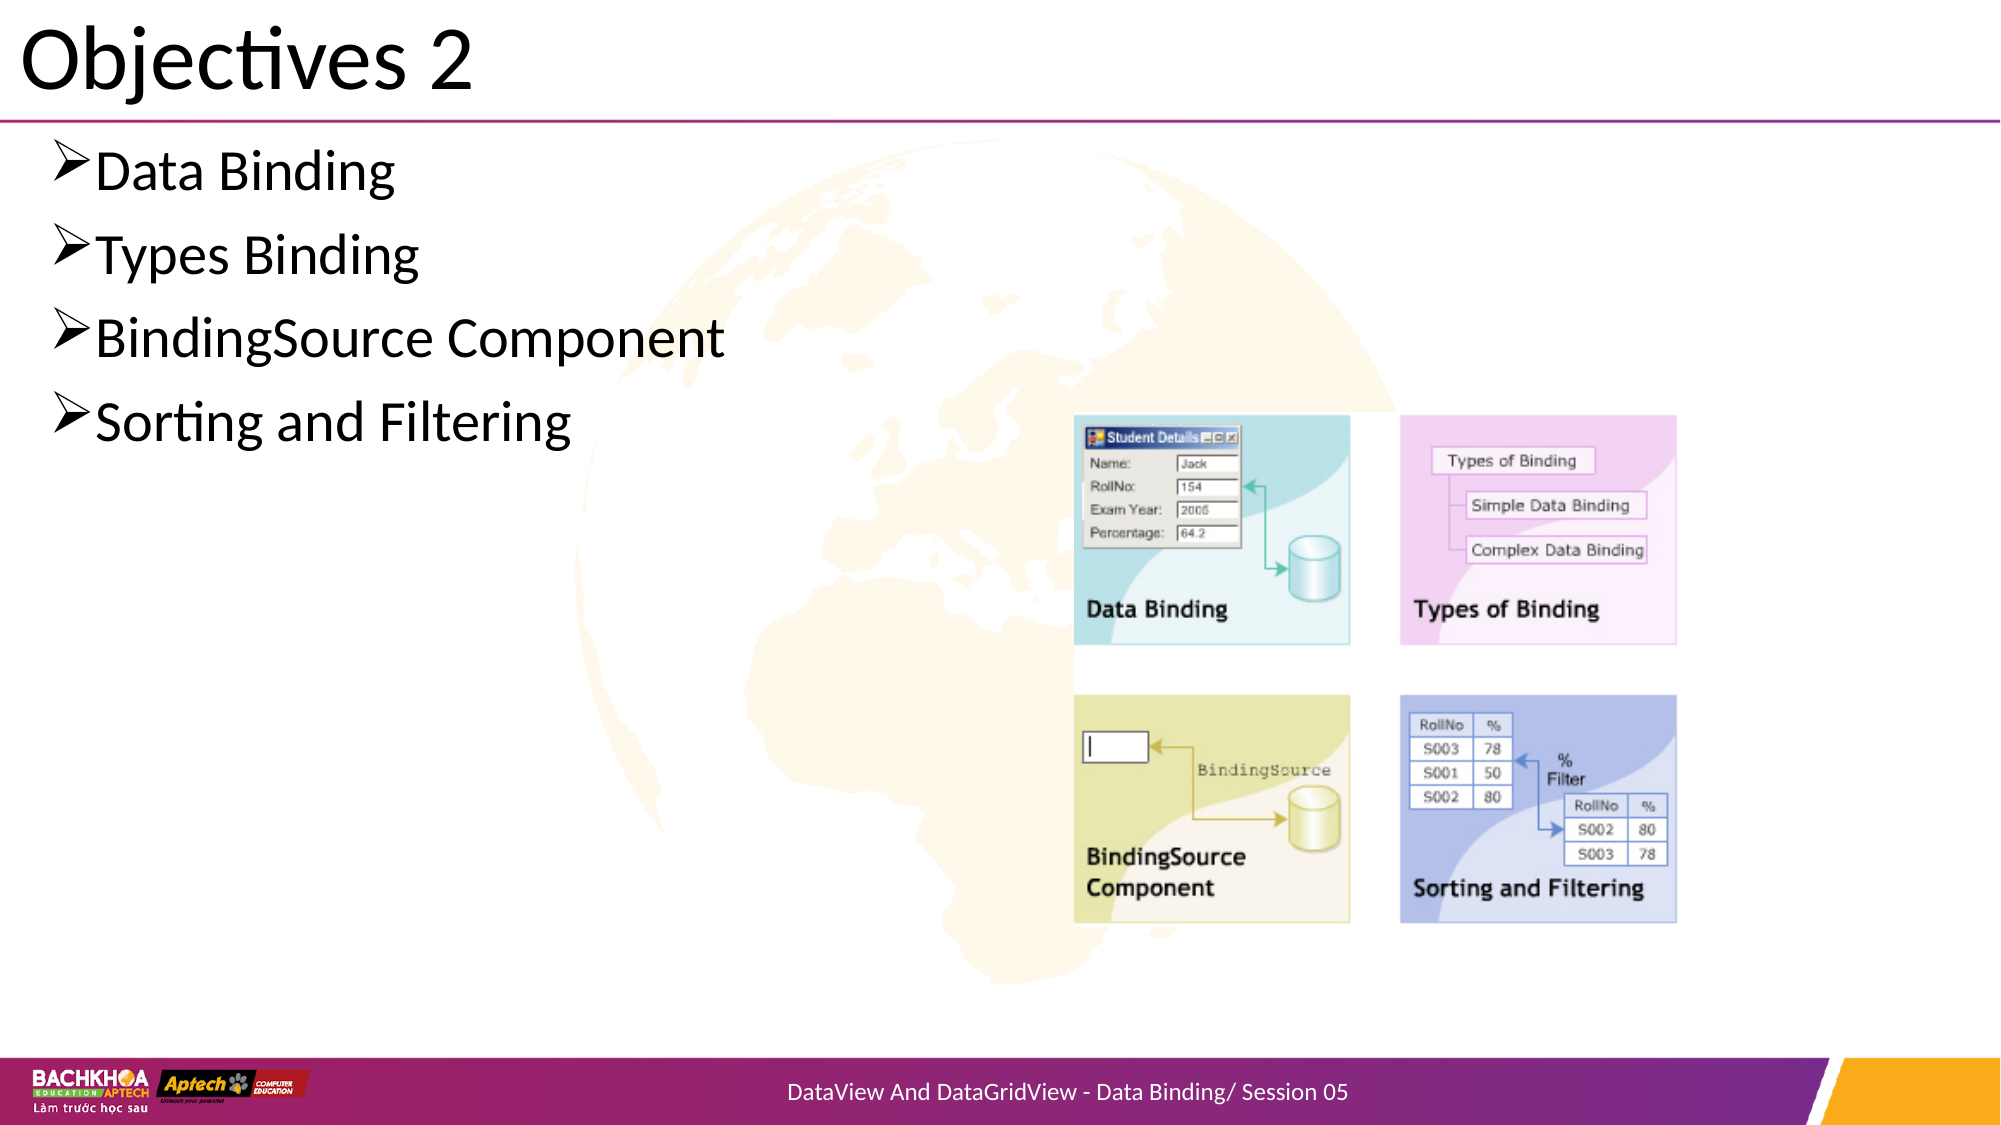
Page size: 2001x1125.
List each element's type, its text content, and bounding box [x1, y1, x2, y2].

footer DataView And DataGridView - Data Binding/ Session 05 [324, 1060, 1813, 1120]
picture [0, 0, 2001, 1125]
title Objectives 2 [5, 3, 1993, 116]
list Data Binding Types Binding BindingSource Component Sorting and Filtering [5, 125, 1993, 1014]
